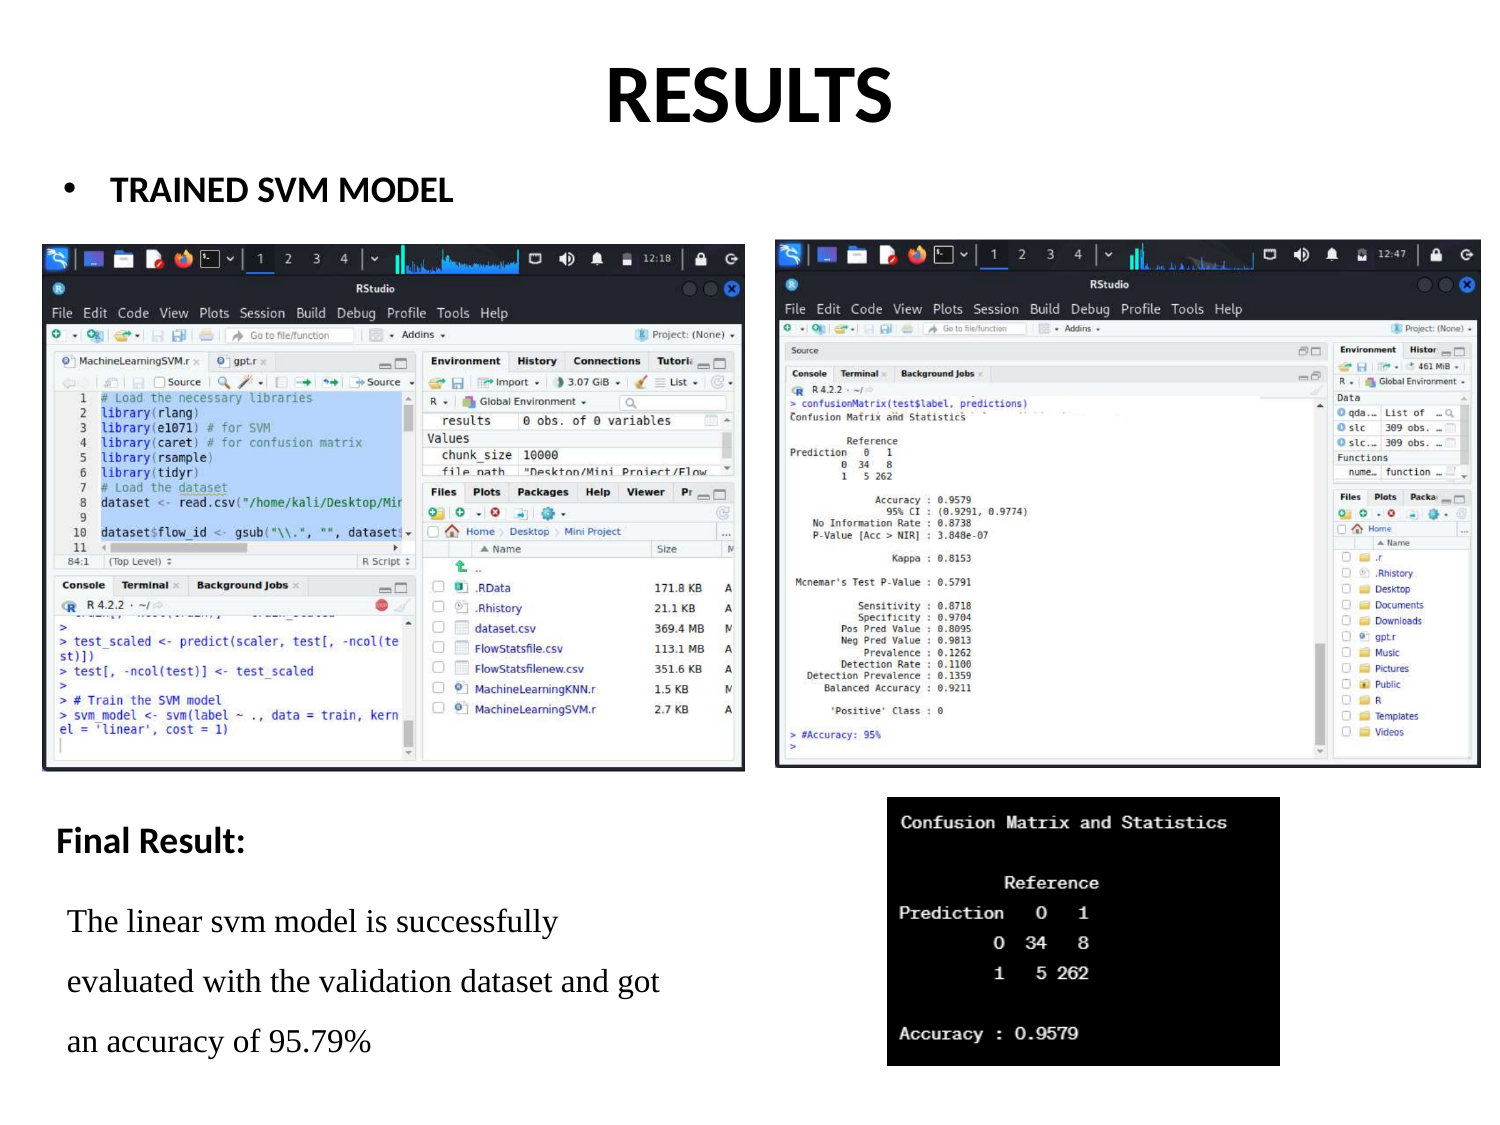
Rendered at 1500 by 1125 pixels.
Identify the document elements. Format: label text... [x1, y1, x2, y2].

text_box The linear svm model is successfully evaluated with the validation dataset and got an accuracy of 95.79% [52, 872, 677, 1067]
picture [774, 238, 1481, 769]
text_box TRAINED SVM MODEL [48, 157, 799, 218]
text_box Final Result: [41, 808, 792, 868]
picture [887, 797, 1281, 1066]
picture [41, 242, 745, 773]
title RESULTS [75, 0, 1425, 183]
